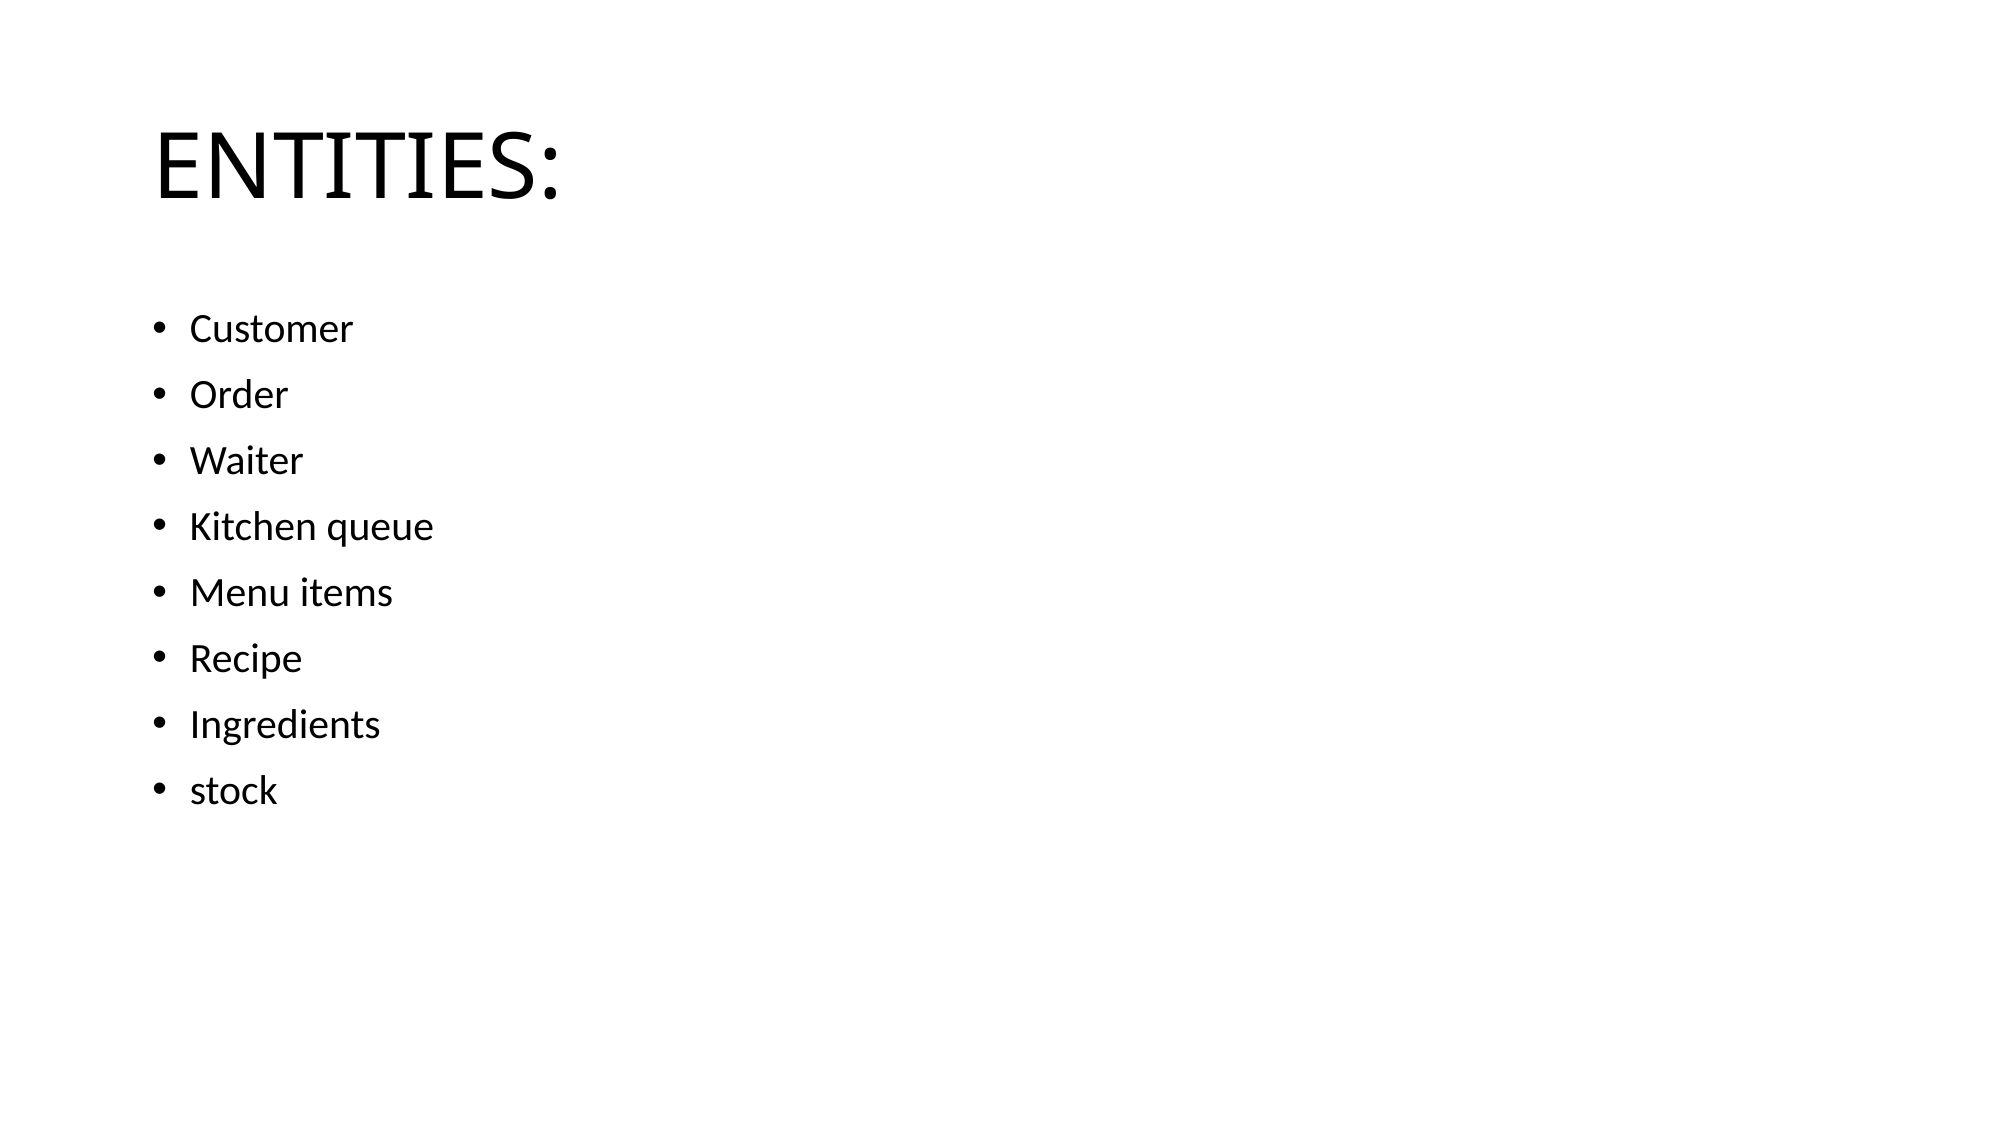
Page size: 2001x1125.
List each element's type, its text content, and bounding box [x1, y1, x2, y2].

list Customer Order Waiter Kitchen queue Menu items Recipe Ingredients stock [137, 299, 1863, 1014]
title ENTITIES: [137, 59, 1863, 278]
